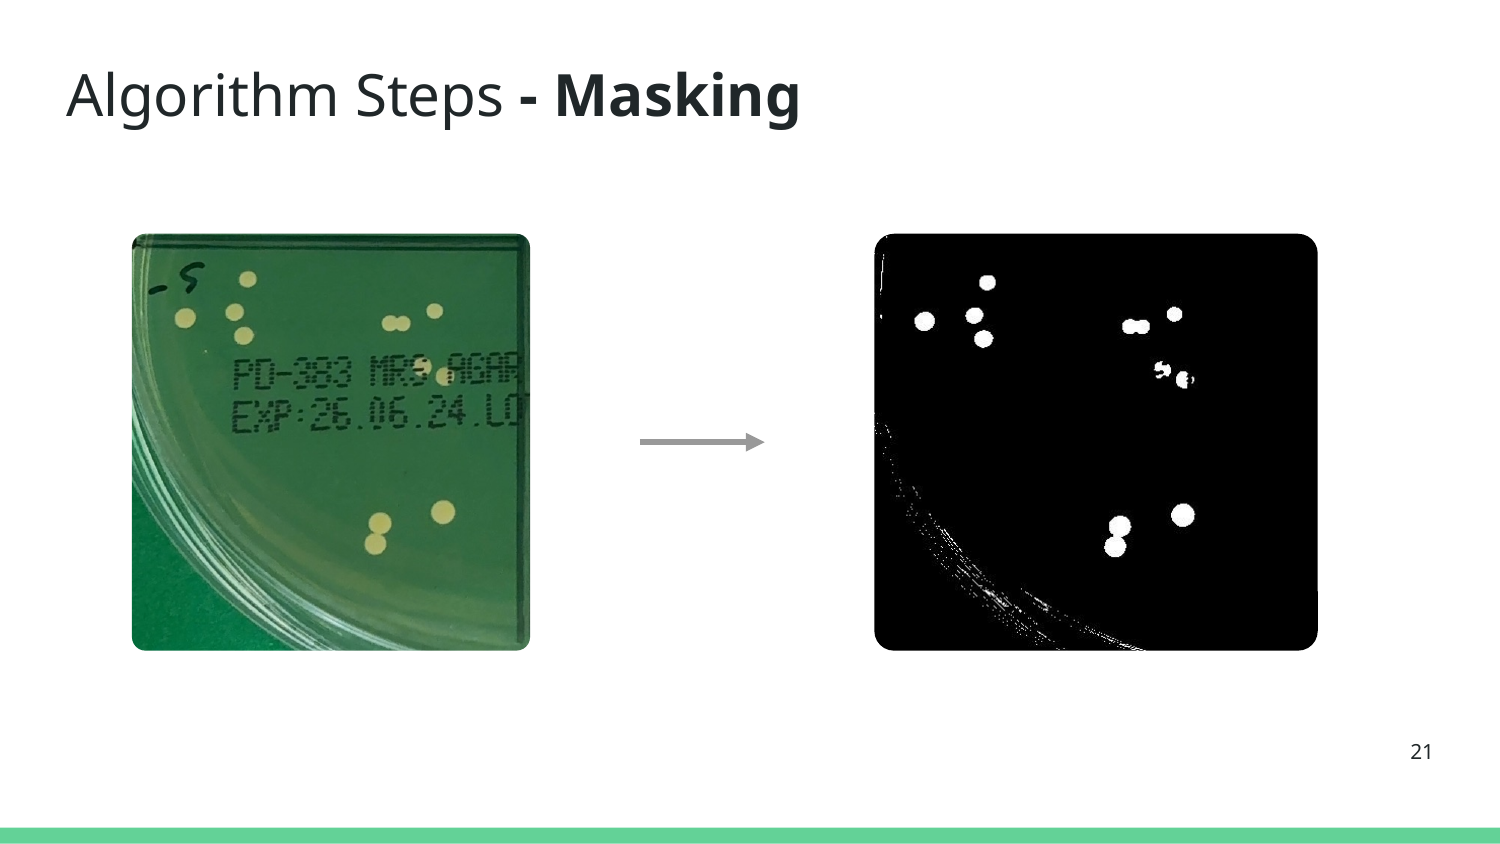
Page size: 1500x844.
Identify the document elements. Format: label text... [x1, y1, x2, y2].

picture [131, 233, 531, 651]
title Algorithm Steps - Masking [51, 42, 1449, 137]
picture [874, 233, 1318, 651]
slide_number ‹#› [1358, 720, 1449, 785]
